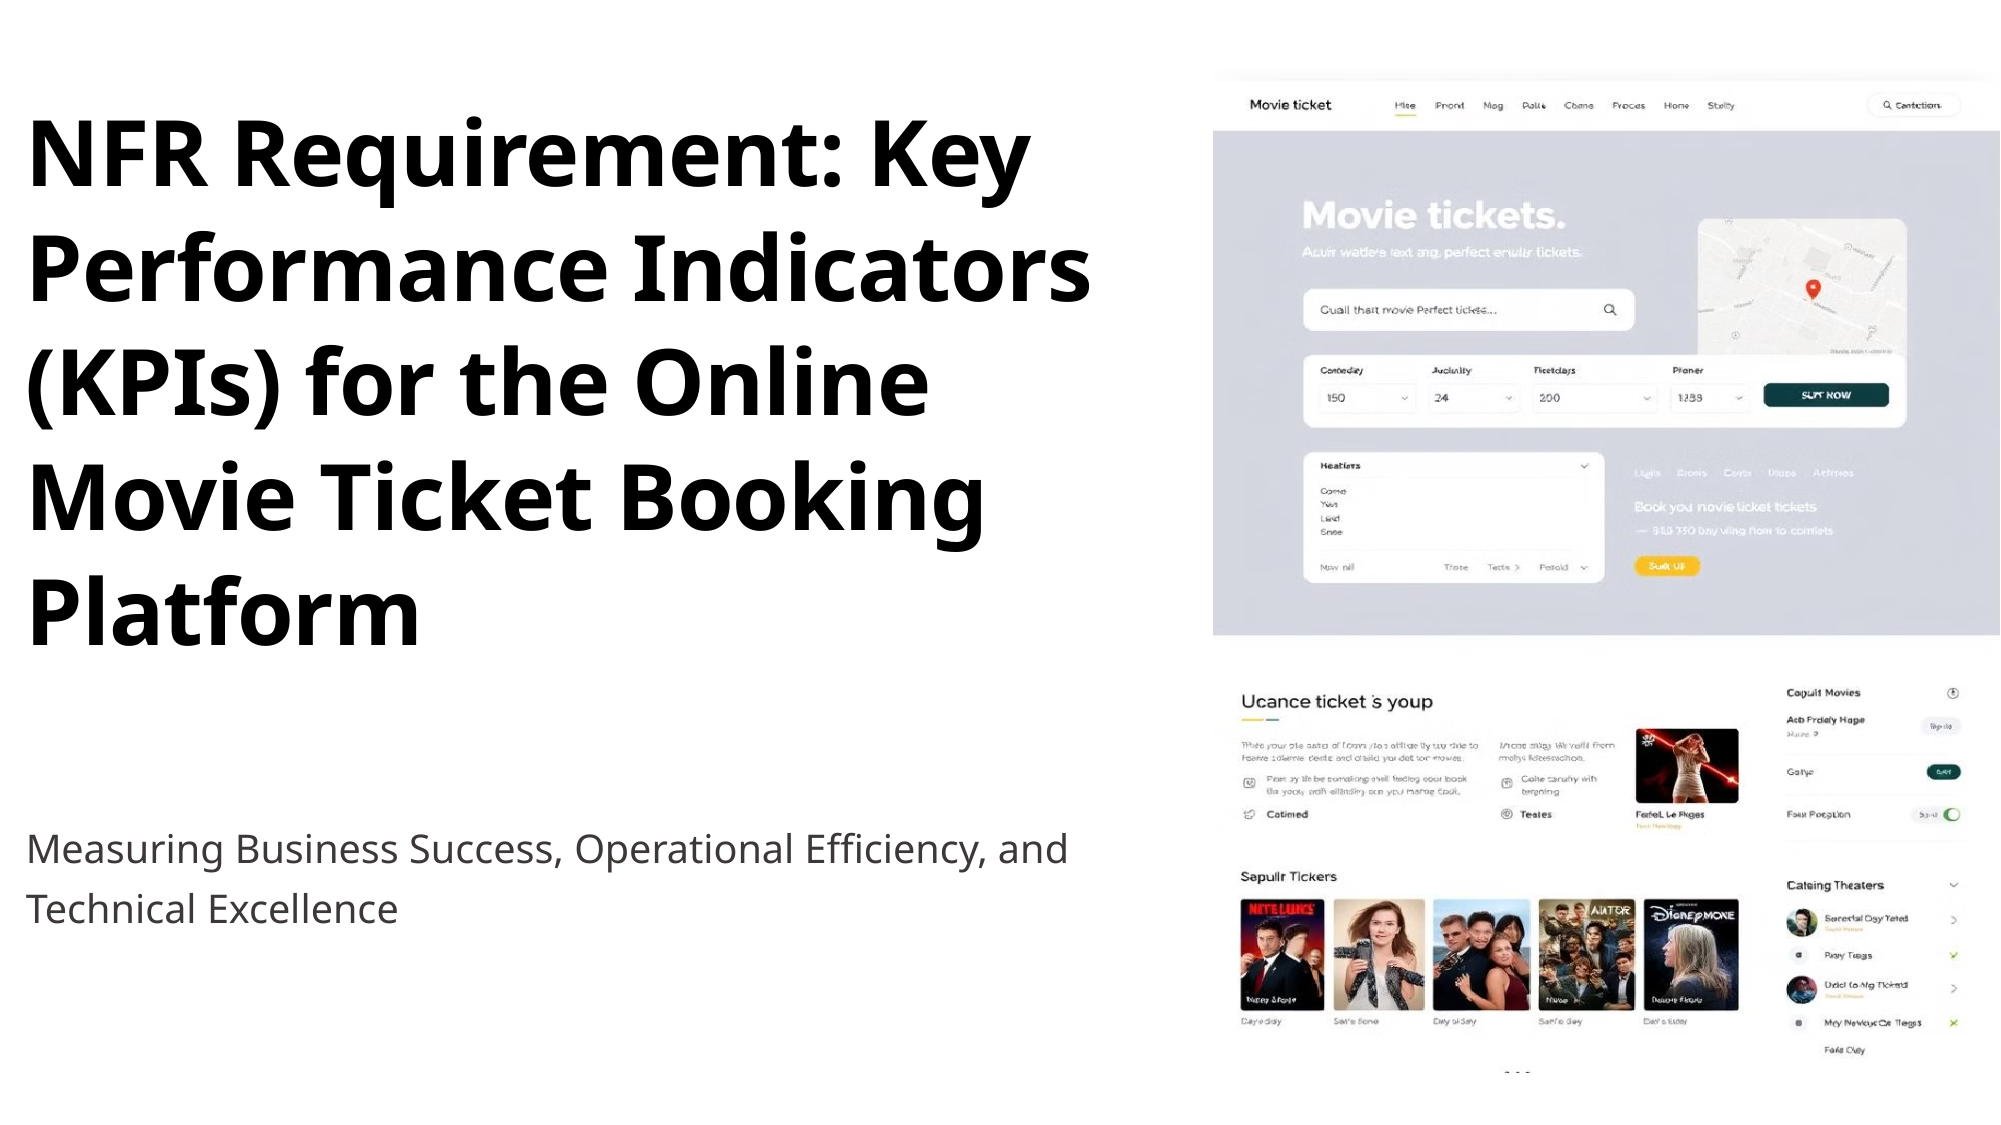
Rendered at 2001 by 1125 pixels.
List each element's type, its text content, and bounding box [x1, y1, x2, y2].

text_box Measuring Business Success, Operational Efficiency, and Technical Excellence [25, 810, 1213, 933]
text_box NFR Requirement: Key Performance Indicators (KPIs) for the Online Movie Ticket Booking Platform [25, 90, 1166, 671]
picture [1213, 0, 2000, 1073]
